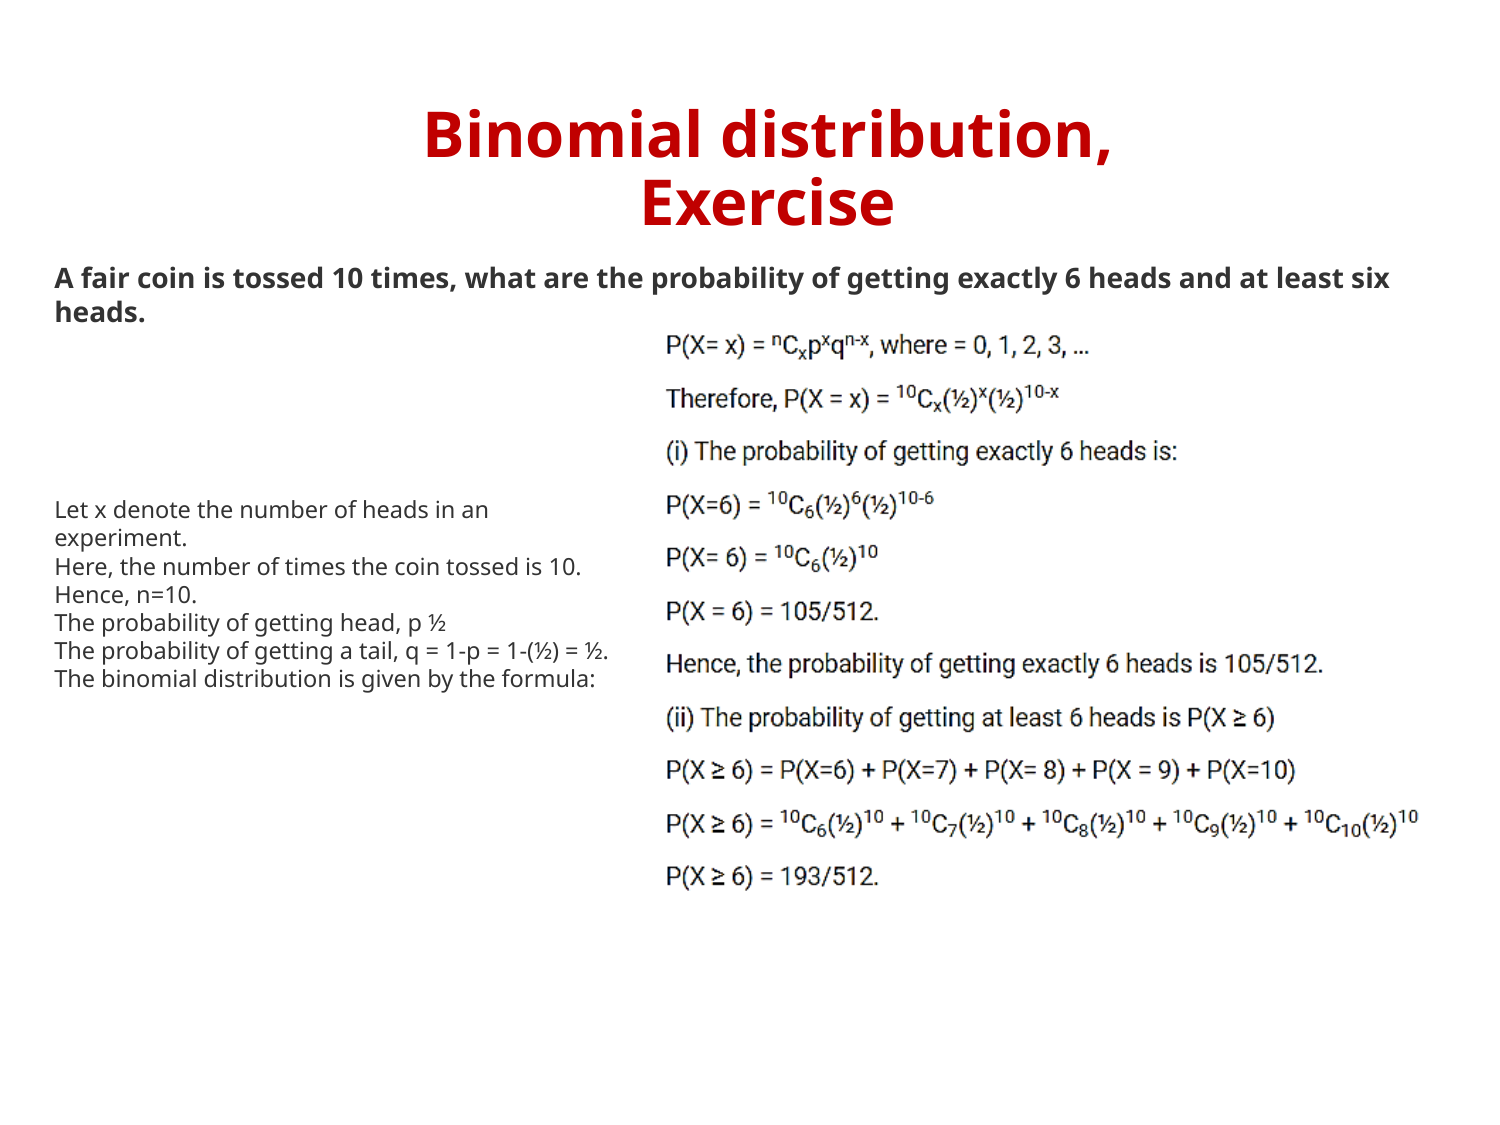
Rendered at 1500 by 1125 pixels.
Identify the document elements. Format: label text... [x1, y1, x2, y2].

picture [655, 320, 1461, 915]
title Binomial distribution, Exercise [343, 170, 1194, 247]
text_box Let x denote the number of heads in an experiment. Here, the number of times the coin tossed is 10. Hence, n=10. The probability of getting head, p ½ The probability of getting a tail, q = 1-p = 1-(½) = ½. The binomial distribution is given by the formula: [39, 487, 633, 700]
text_box A fair coin is tossed 10 times, what are the probability of getting exactly 6 heads and at least six heads. [39, 252, 1449, 437]
